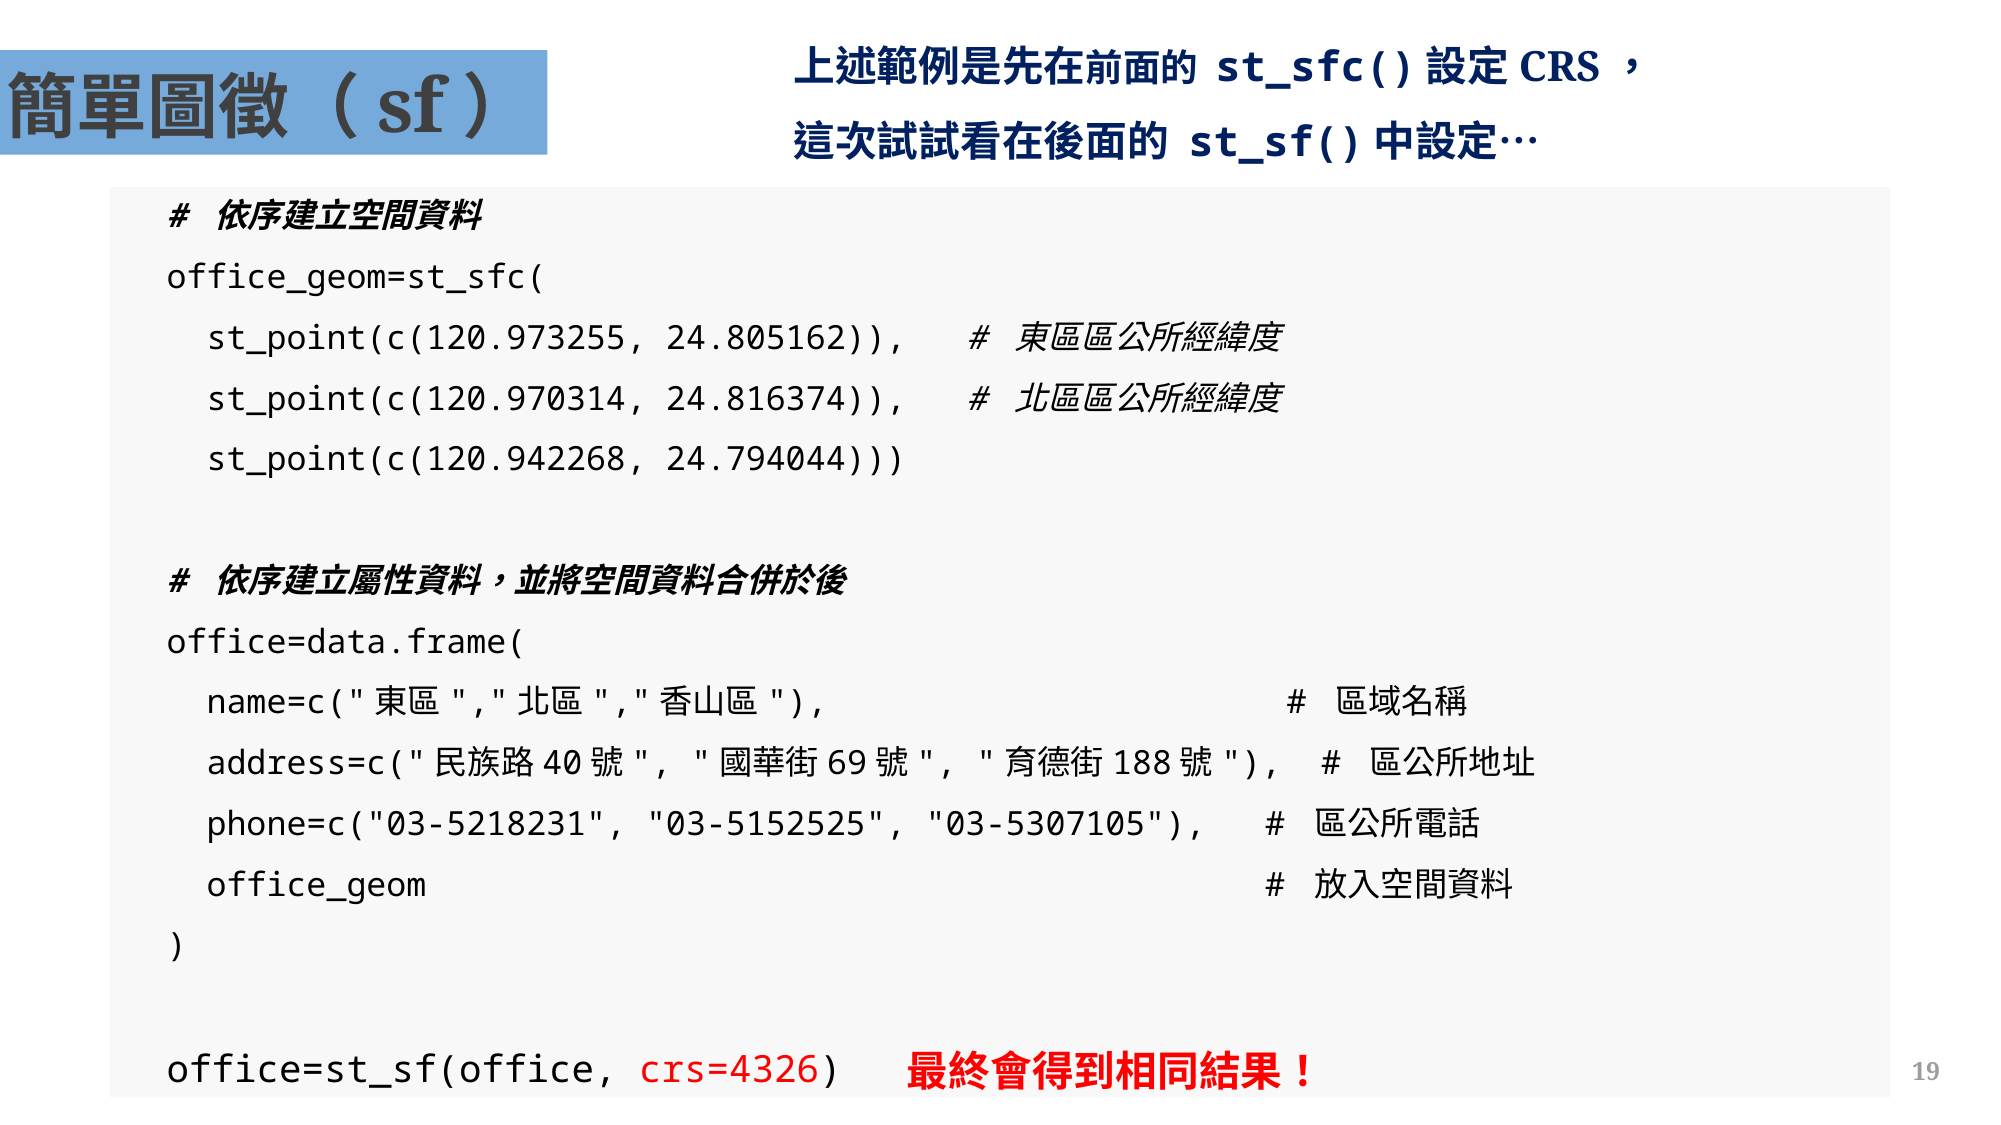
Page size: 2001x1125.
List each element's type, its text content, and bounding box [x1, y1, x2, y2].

text_box 上述範例是先在前面的 st_sfc()設定CRS， 這次試試看在後面的 st_sf()中設定… [778, 32, 1668, 173]
text_box # 依序建立空間資料 office_geom=st_sfc( st_point(c(120.973255, 24.805162)), # 東區區公所經緯度 st_point(c(120.970314, 24.816374)), # 北區區公所經緯度 st_point(c(120.942268, 24.794044))) # 依序建立屬性資料，並將空間資料合併於後 office=data.frame( name=c("東區","北區","香山區"), # 區域名稱 address=c("民族路40號", "國華街69號", "育德街188號"), # 區公所地址 phone=c("03-5218231", "03-5152525", "03-5307105"), # 區公所電話 office_geom # 放入空間資料 ) office=st_sf(office, crs=4326) [110, 187, 1890, 1098]
text_box 最終會得到相同結果！ [892, 1036, 1340, 1102]
slide_number 19 [1505, 1042, 1955, 1103]
text_box 簡單圖徵（sf） [0, 50, 548, 155]
